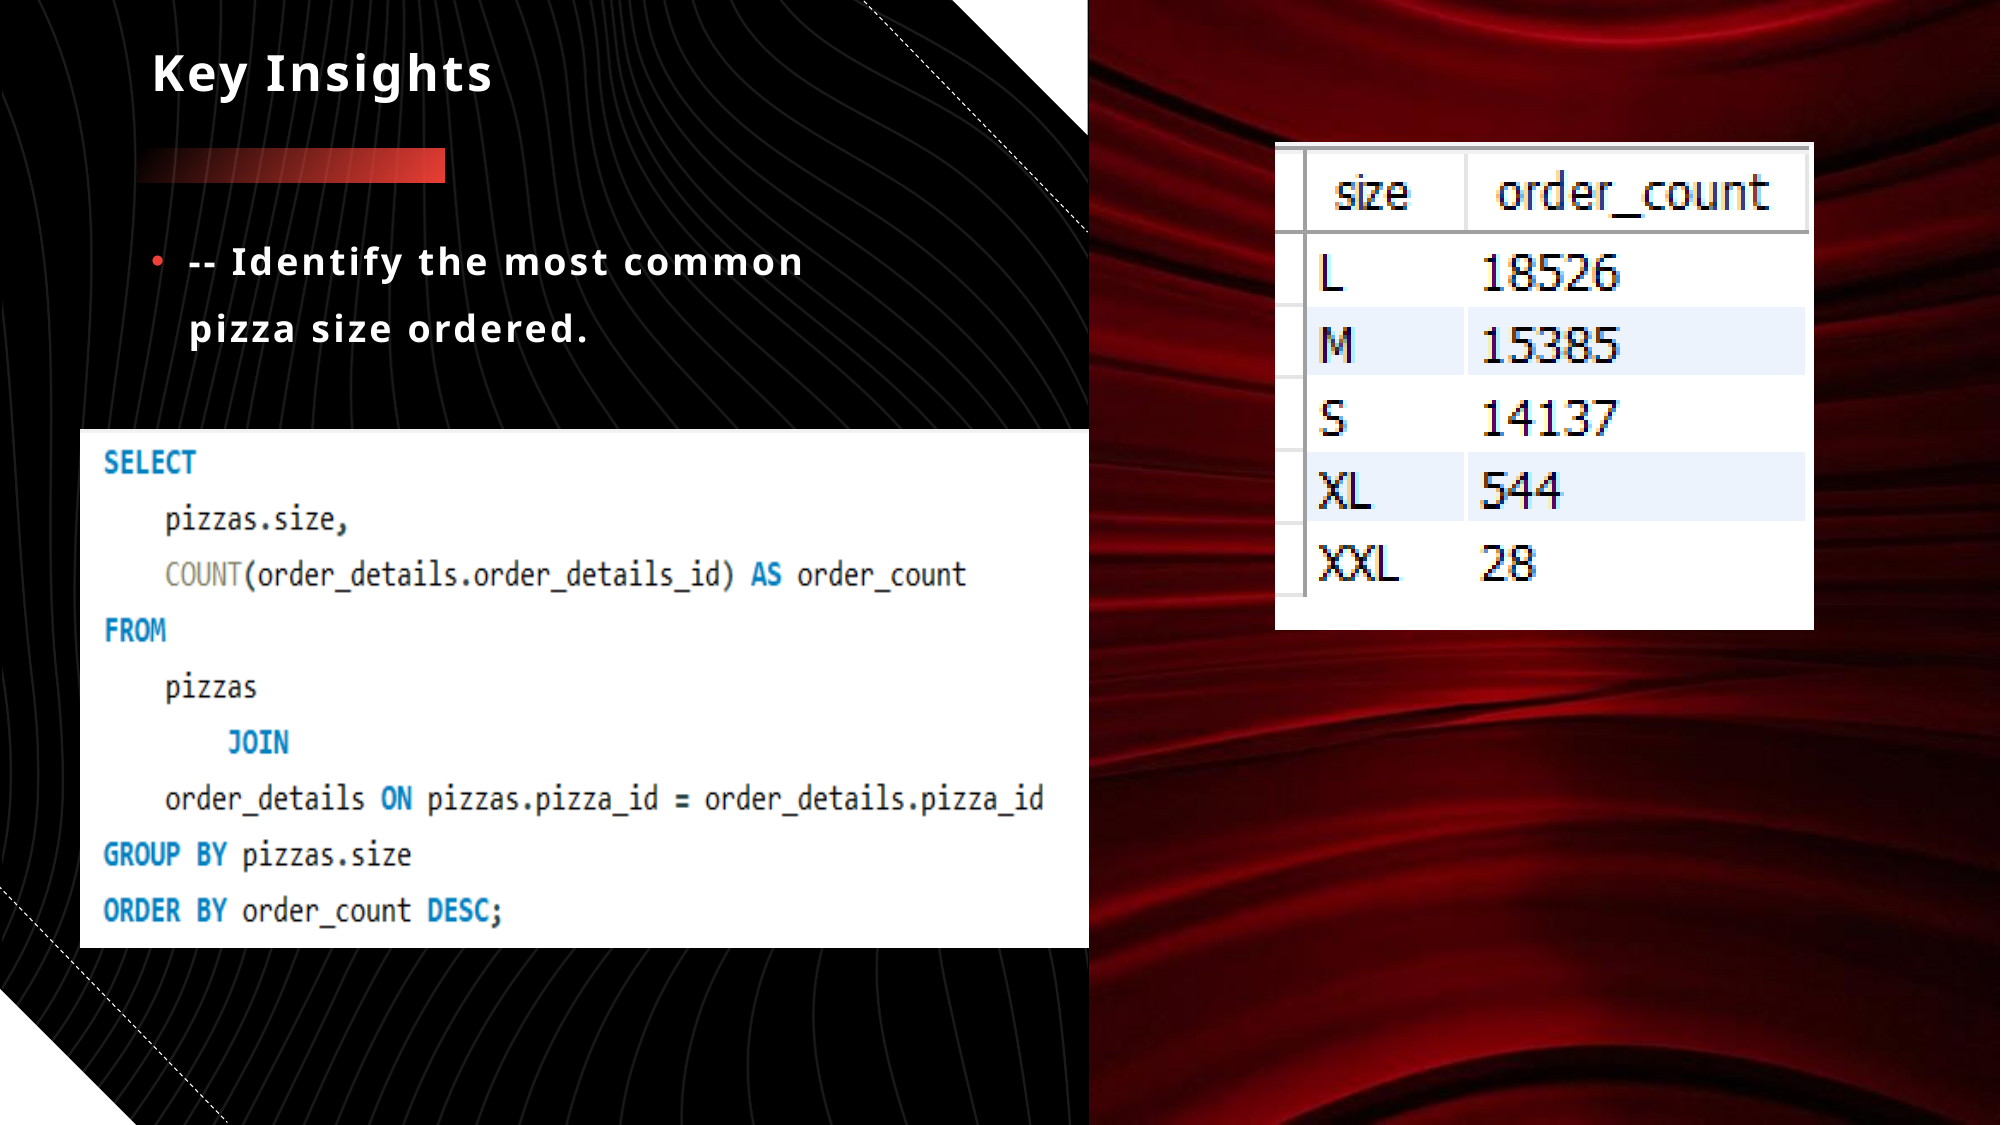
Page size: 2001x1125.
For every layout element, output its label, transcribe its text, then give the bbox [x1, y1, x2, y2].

picture [80, 0, 2000, 1125]
title Key Insights [136, 27, 934, 124]
list -- Identify the most common pizza size ordered. [136, 207, 934, 387]
